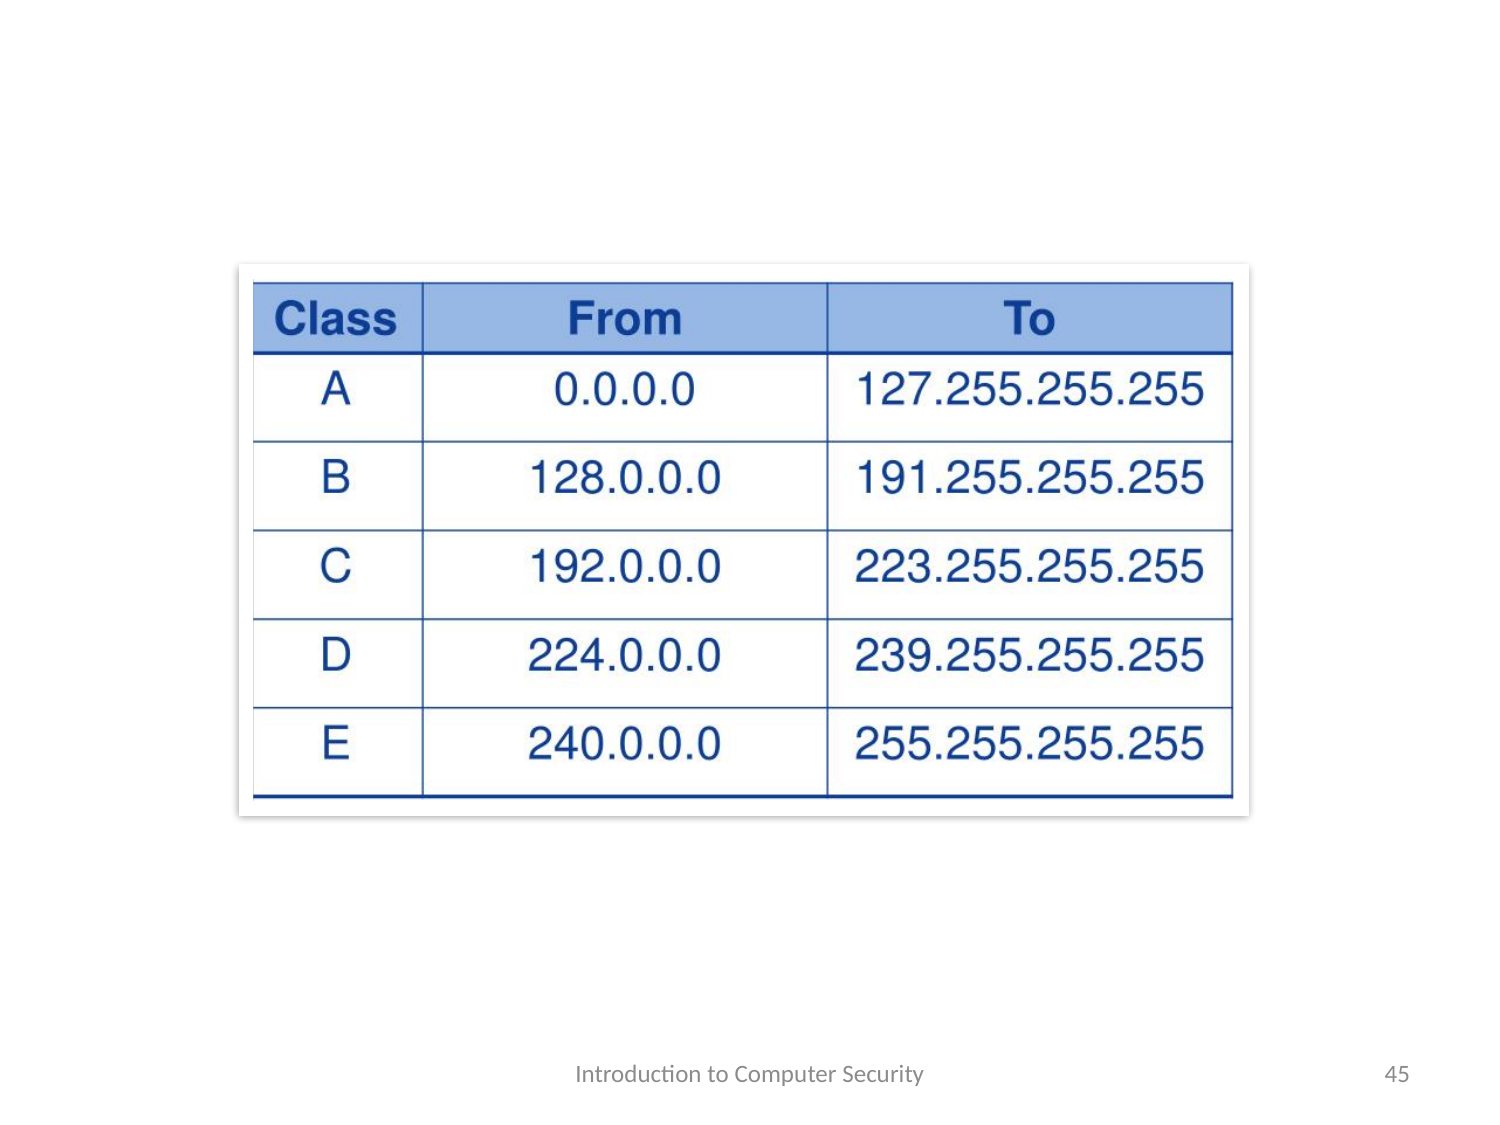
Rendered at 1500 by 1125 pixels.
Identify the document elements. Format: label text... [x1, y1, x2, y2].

slide_number 45 [1074, 1042, 1425, 1103]
footer Introduction to Computer Security [512, 1042, 988, 1103]
picture [252, 278, 1235, 802]
